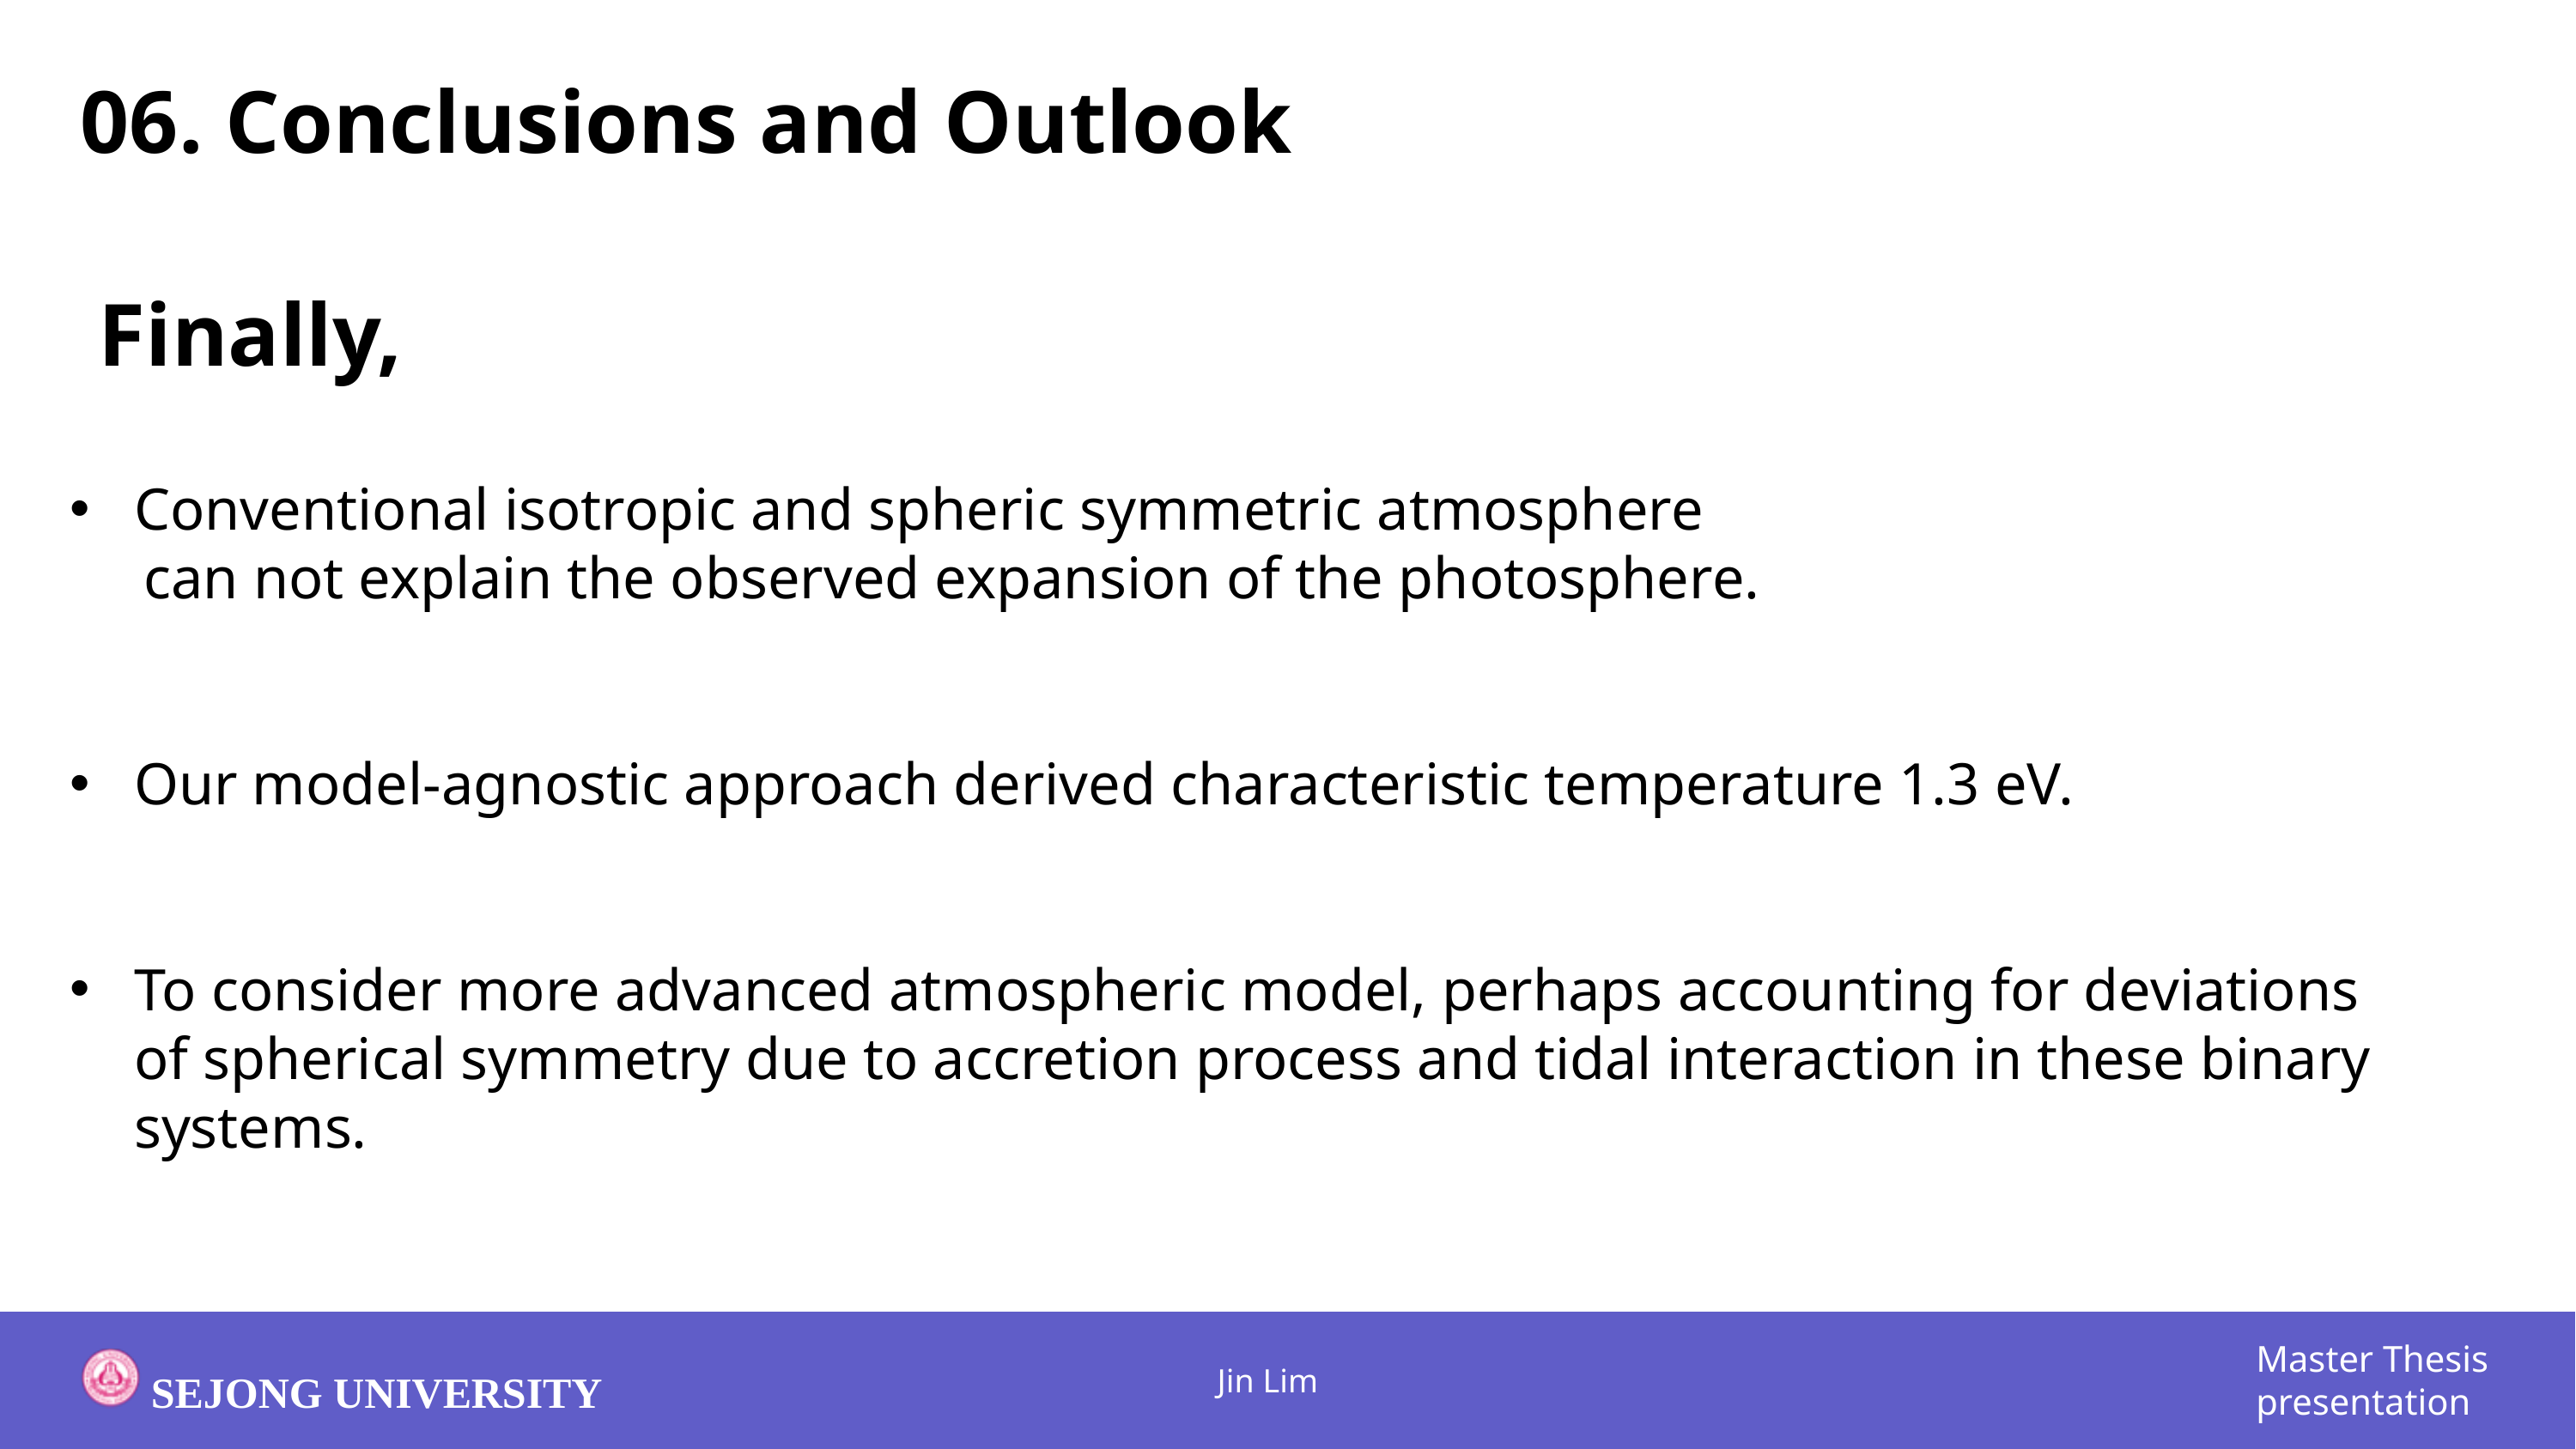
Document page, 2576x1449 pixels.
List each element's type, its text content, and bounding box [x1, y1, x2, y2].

text_box Conventional isotropic and spheric symmetric atmosphere can not explain the observed expansion of the photosphere. Our model-agnostic approach derived characteristic temperature 1.3 eV. To consider more advanced atmospheric model, perhaps accounting for deviations of spherical symmetry due to accretion process and tidal interaction in these binary systems. [57, 466, 2419, 1167]
text_box 06. Conclusions and Outlook [53, 61, 1321, 177]
picture [77, 1348, 145, 1409]
text_box Finally, [85, 273, 698, 390]
